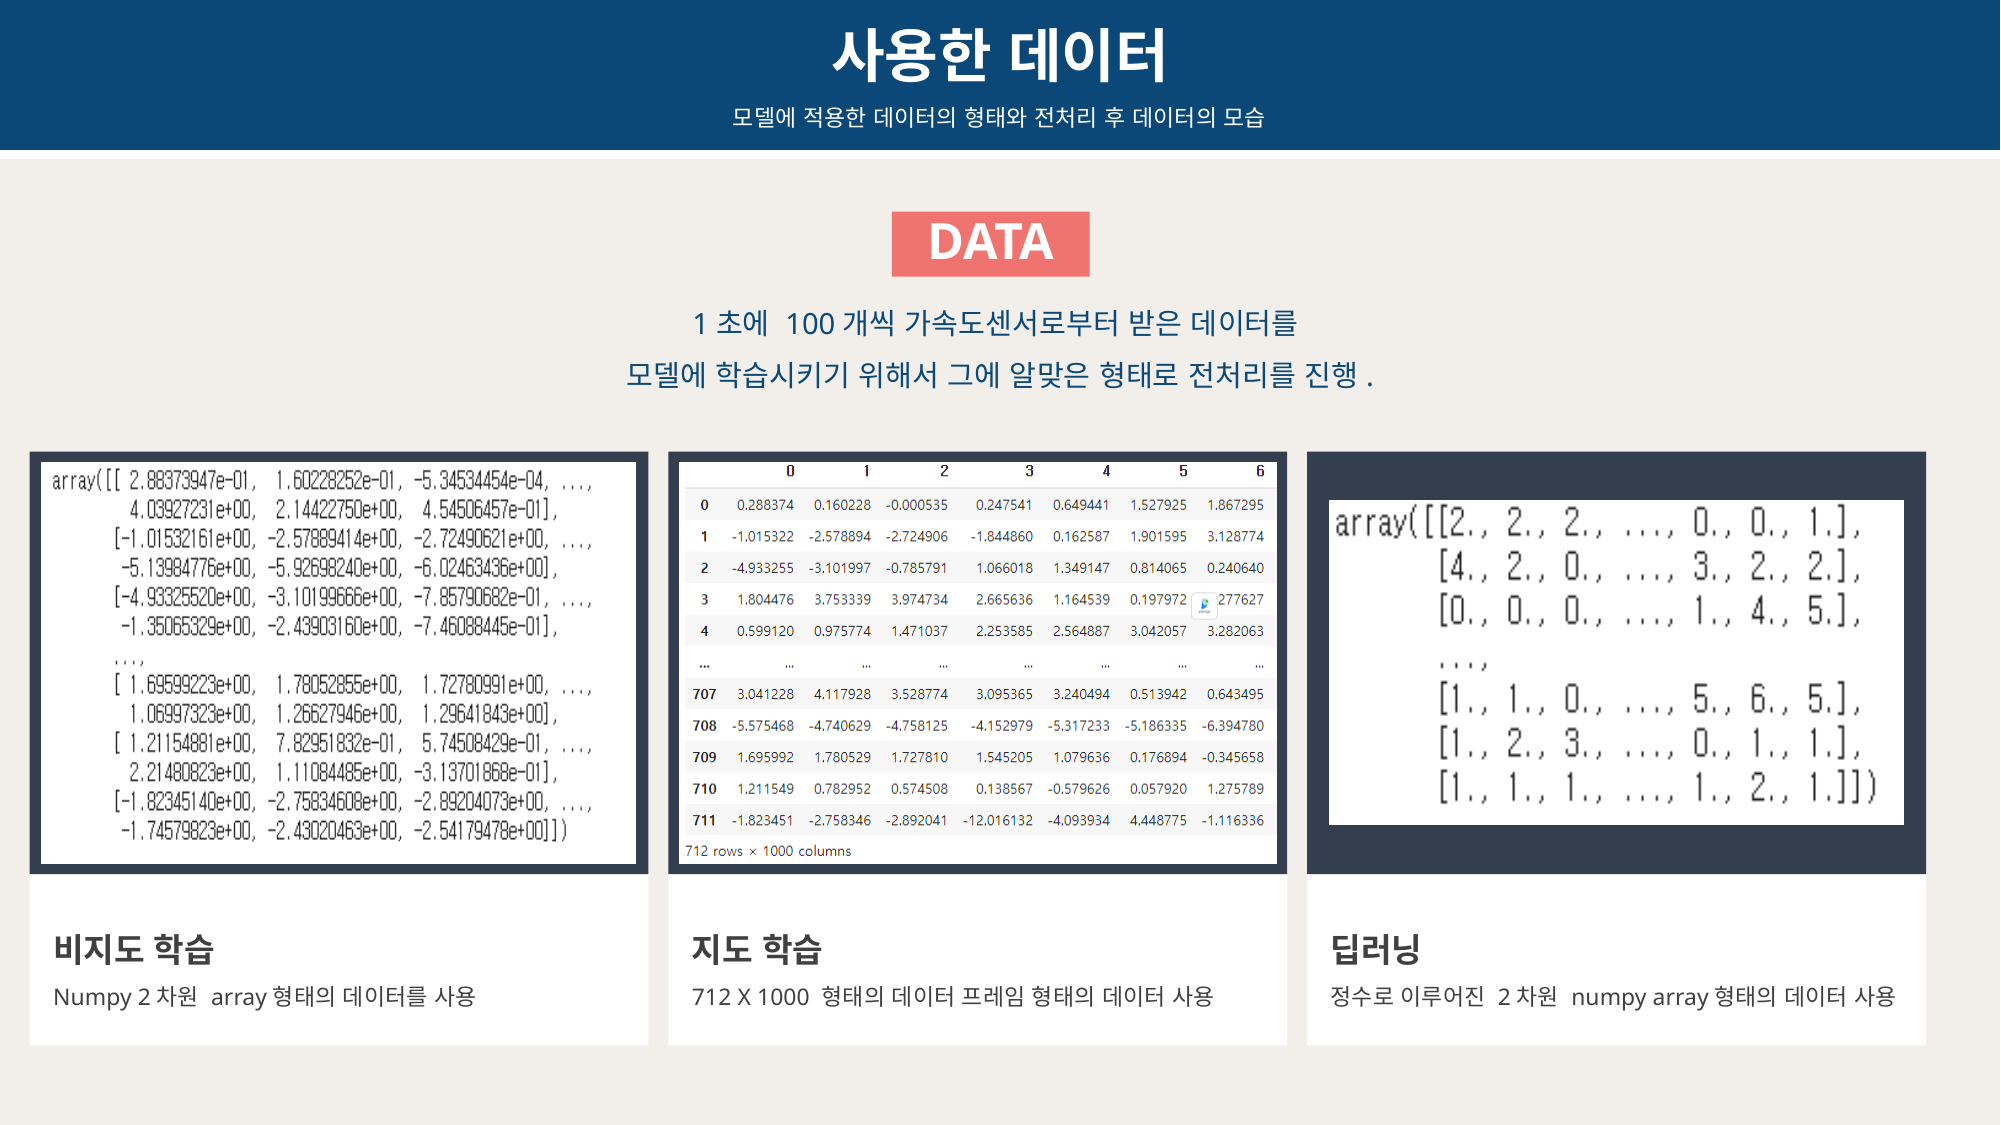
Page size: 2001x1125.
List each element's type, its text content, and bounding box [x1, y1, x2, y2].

text_box [29, 451, 649, 875]
text_box 딥러닝 정수로 이루어진 2차원 numpy array형태의 데이터 사용 [1307, 875, 1927, 1046]
text_box 비지도 학습 Numpy 2차원 array형태의 데이터를 사용 [29, 875, 649, 1046]
text_box 1초에 100개씩 가속도센서로부터 받은 데이터를 모델에 학습시키기 위해서 그에 알맞은 형태로 전처리를 진행. [486, 280, 1514, 400]
picture [41, 462, 636, 864]
text_box 사용한 데이터 모델에 적용한 데이터의 형태와 전처리 후 데이터의 모습 [0, 0, 2000, 151]
text_box DATA [891, 211, 1091, 278]
text_box 지도 학습 712 X 1000 형태의 데이터 프레임 형태의 데이터 사용 [668, 875, 1288, 1046]
picture [679, 462, 1277, 864]
text_box IMAGE [1307, 451, 1927, 875]
picture [1329, 500, 1904, 825]
text_box IMAGE [668, 451, 1288, 875]
